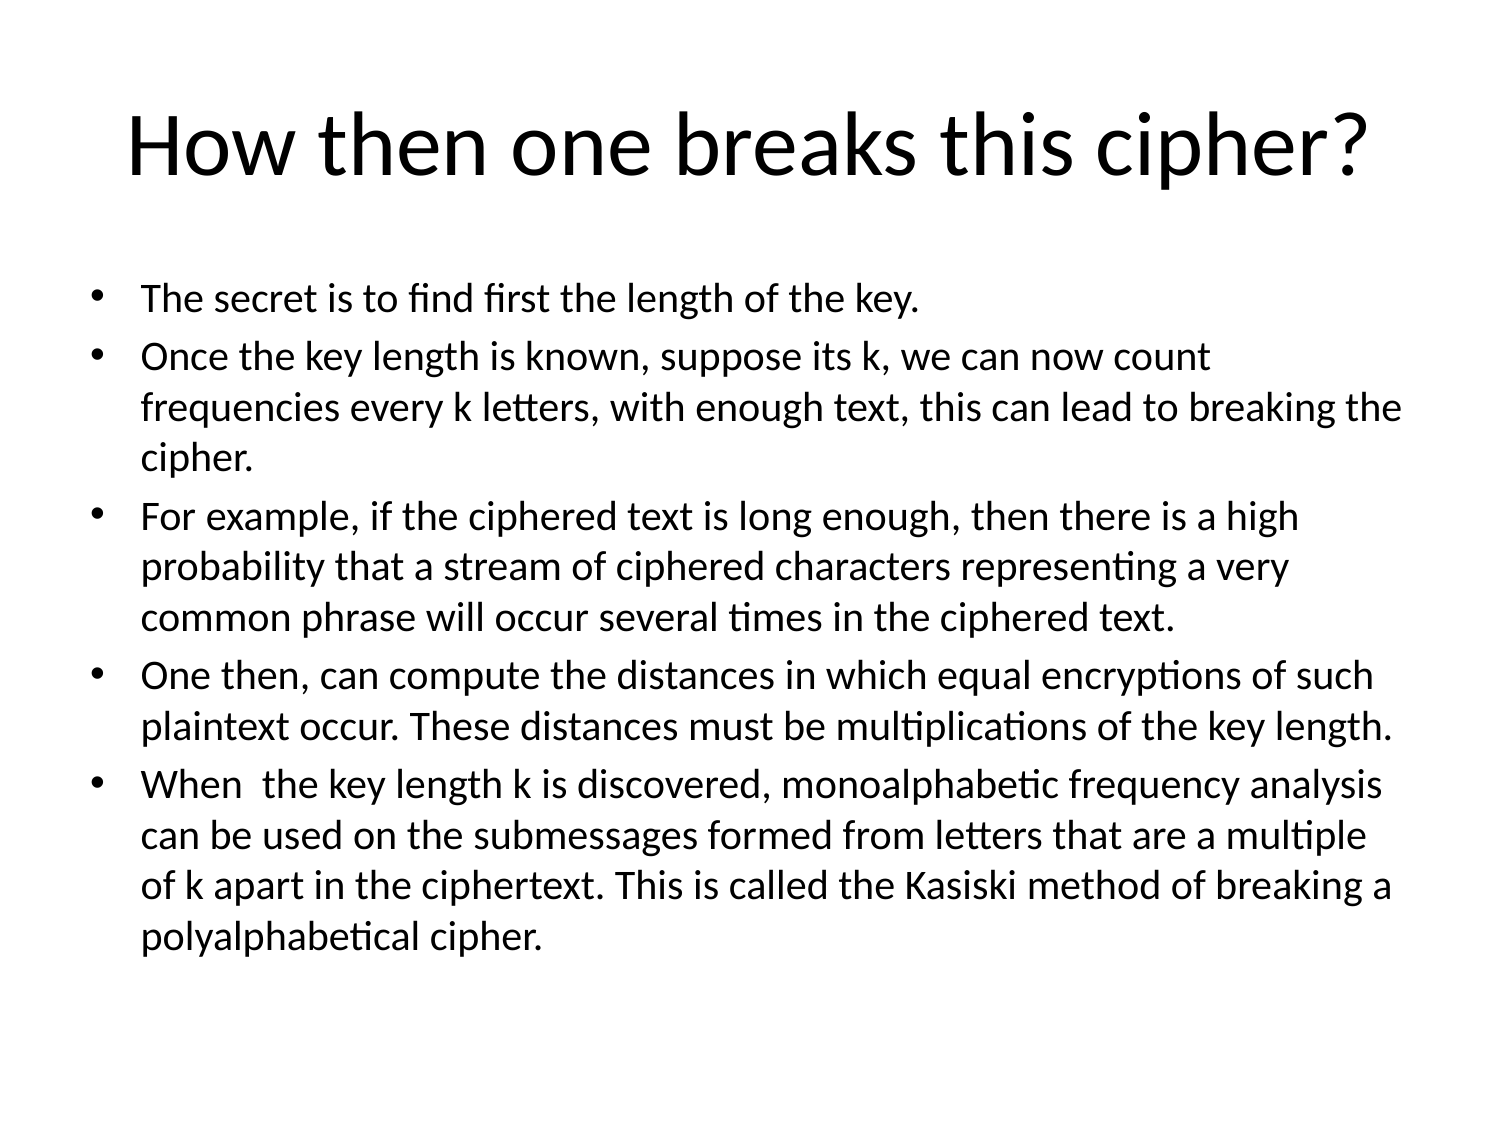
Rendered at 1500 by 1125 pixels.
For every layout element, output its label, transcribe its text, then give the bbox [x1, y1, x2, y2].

list The secret is to find first the length of the key. Once the key length is known, suppose its k, we can now count frequencies every k letters, with enough text, this can lead to breaking the cipher. For example, if the ciphered text is long enough, then there is a high probability that a stream of ciphered characters representing a very common phrase will occur several times in the ciphered text. One then, can compute the distances in which equal encryptions of such plaintext occur. These distances must be multiplications of the key length. When the key length k is discovered, monoalphabetic frequency analysis can be used on the submessages formed from letters that are a multiple of k apart in the ciphertext. This is called the Kasiski method of breaking a polyalphabetical cipher. [75, 262, 1425, 1005]
title How then one breaks this cipher? [75, 45, 1425, 233]
